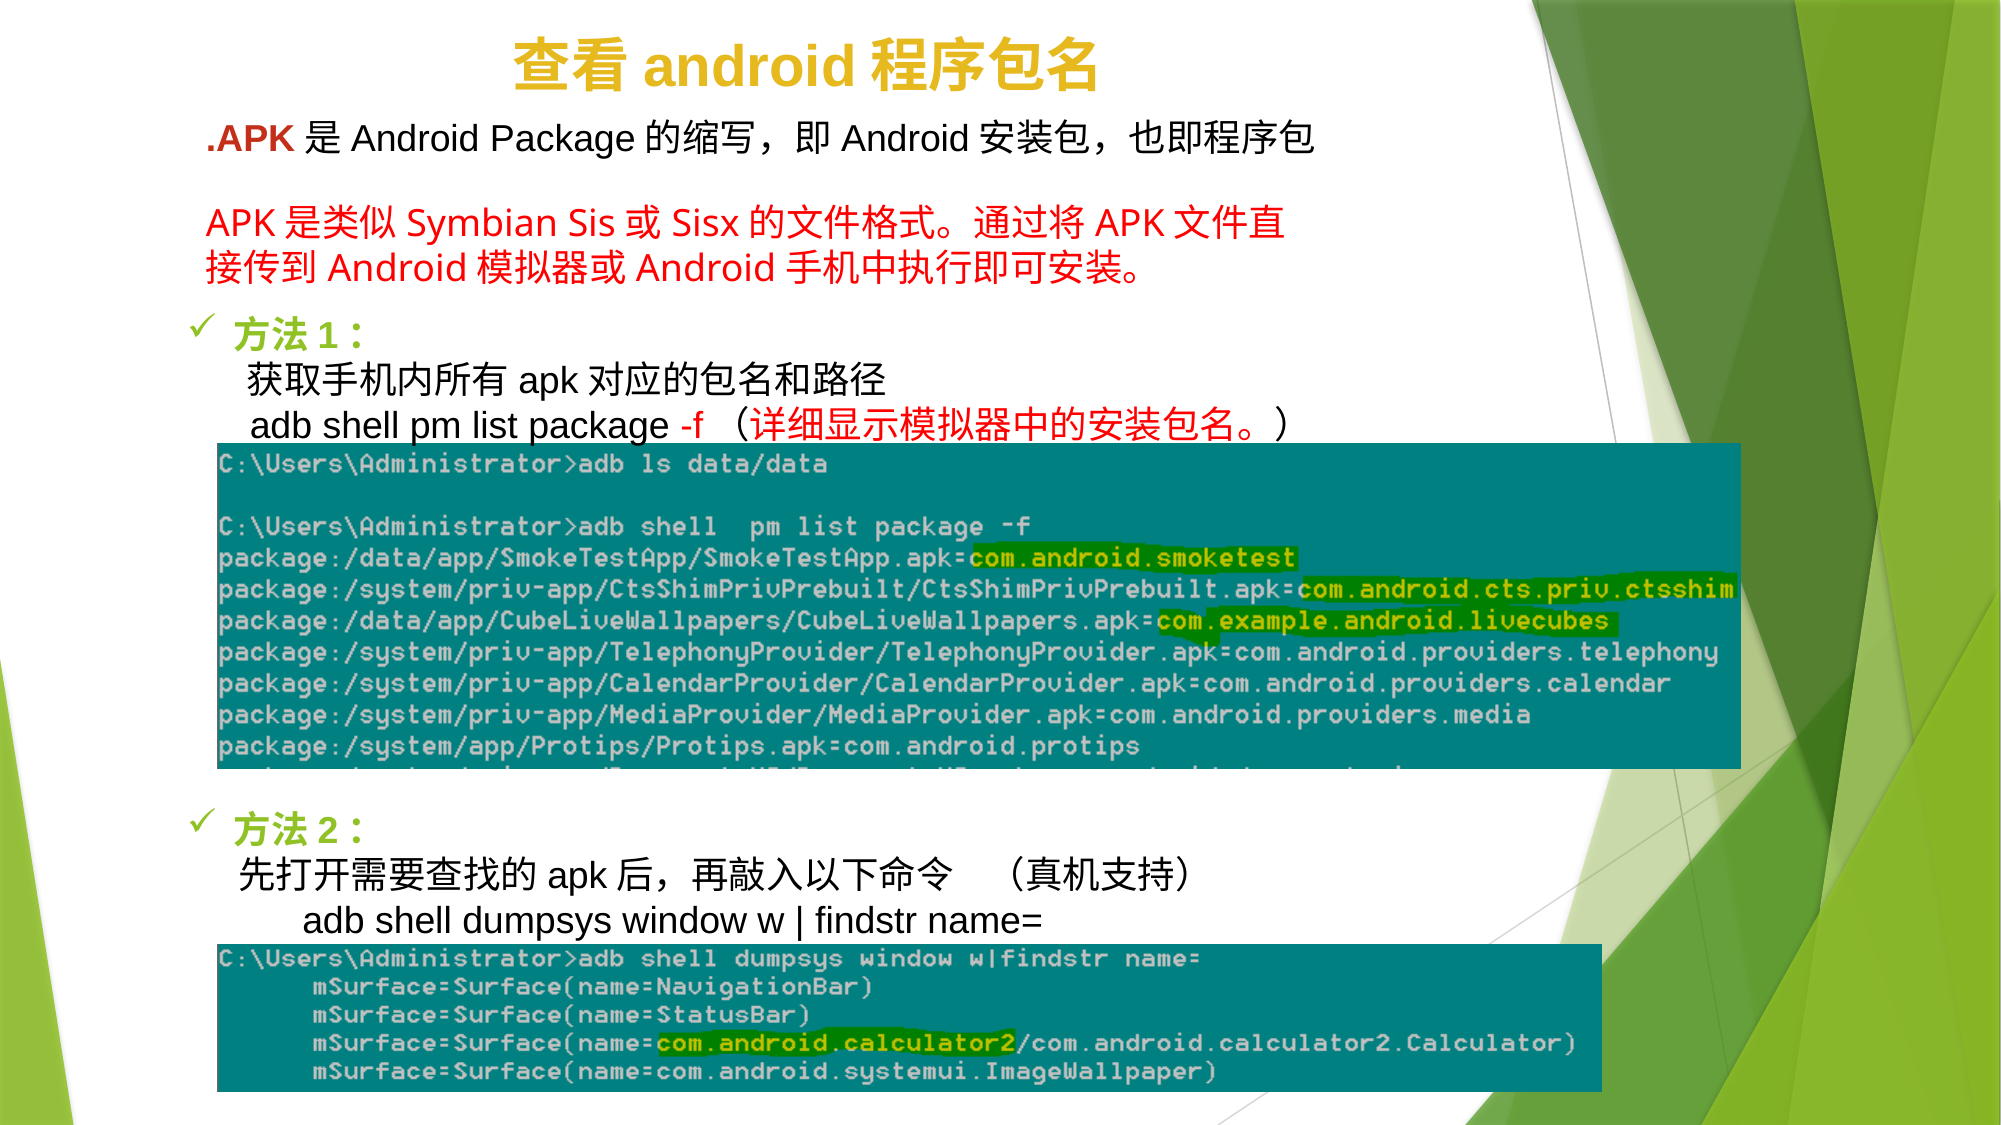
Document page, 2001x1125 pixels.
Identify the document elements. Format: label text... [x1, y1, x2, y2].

picture [216, 443, 1742, 770]
picture [216, 943, 1603, 1092]
text_box 方法1： 获取手机内所有apk对应的包名和路径 adb shell pm list package -f（详细显示模拟器中的安装包名。） 方法2： 先打开需要查找的apk后，再敲入以下命令 （真机支持） adb shell dumpsys window w | findstr name= [172, 258, 1421, 1084]
text_box 查看android程序包名 [302, 20, 1227, 106]
text_box .APK是Android Package的缩写，即Android安装包，也即程序包 APK是类似Symbian Sis或Sisx的文件格式。通过将APK文件直接传到Android模拟器或Android手机中执行即可安装。 [191, 106, 1338, 342]
